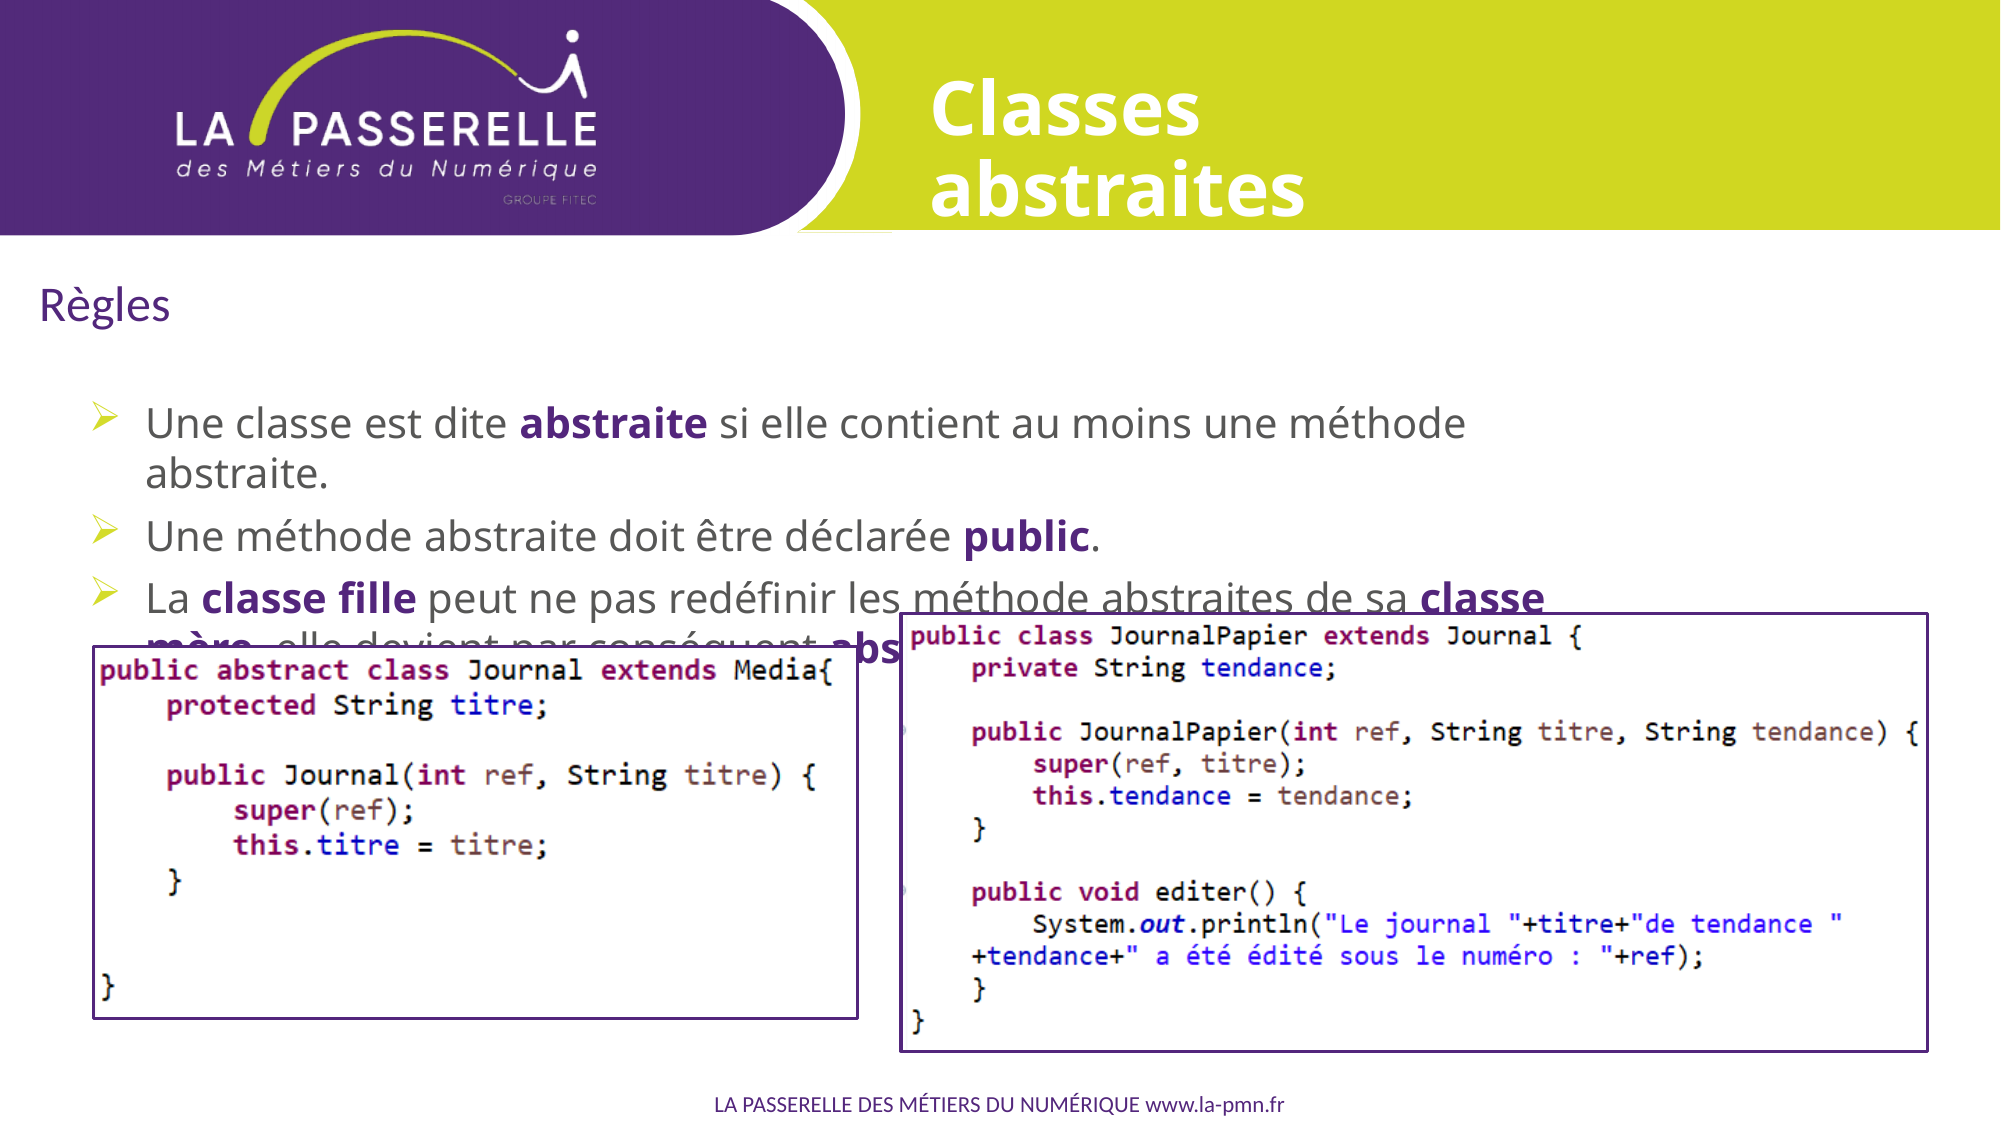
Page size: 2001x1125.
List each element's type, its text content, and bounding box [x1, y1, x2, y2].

text_box LA PASSERELLE DES MÉTIERS DU NUMÉRIQUE www.la-pmn.fr [0, 1082, 2000, 1125]
text_box Règles [25, 264, 890, 351]
picture [0, 0, 892, 264]
text_box Classes abstraites [915, 63, 1511, 154]
picture [95, 648, 856, 1018]
picture [902, 614, 1926, 1050]
text_box Une classe est dite abstraite si elle contient au moins une méthode abstraite. Une méthode abstraite doit être déclarée public. La classe fille peut ne pas redéfinir les méthode abstraites de sa classe mère, elle devient par conséquent abstraite. [74, 389, 1598, 680]
